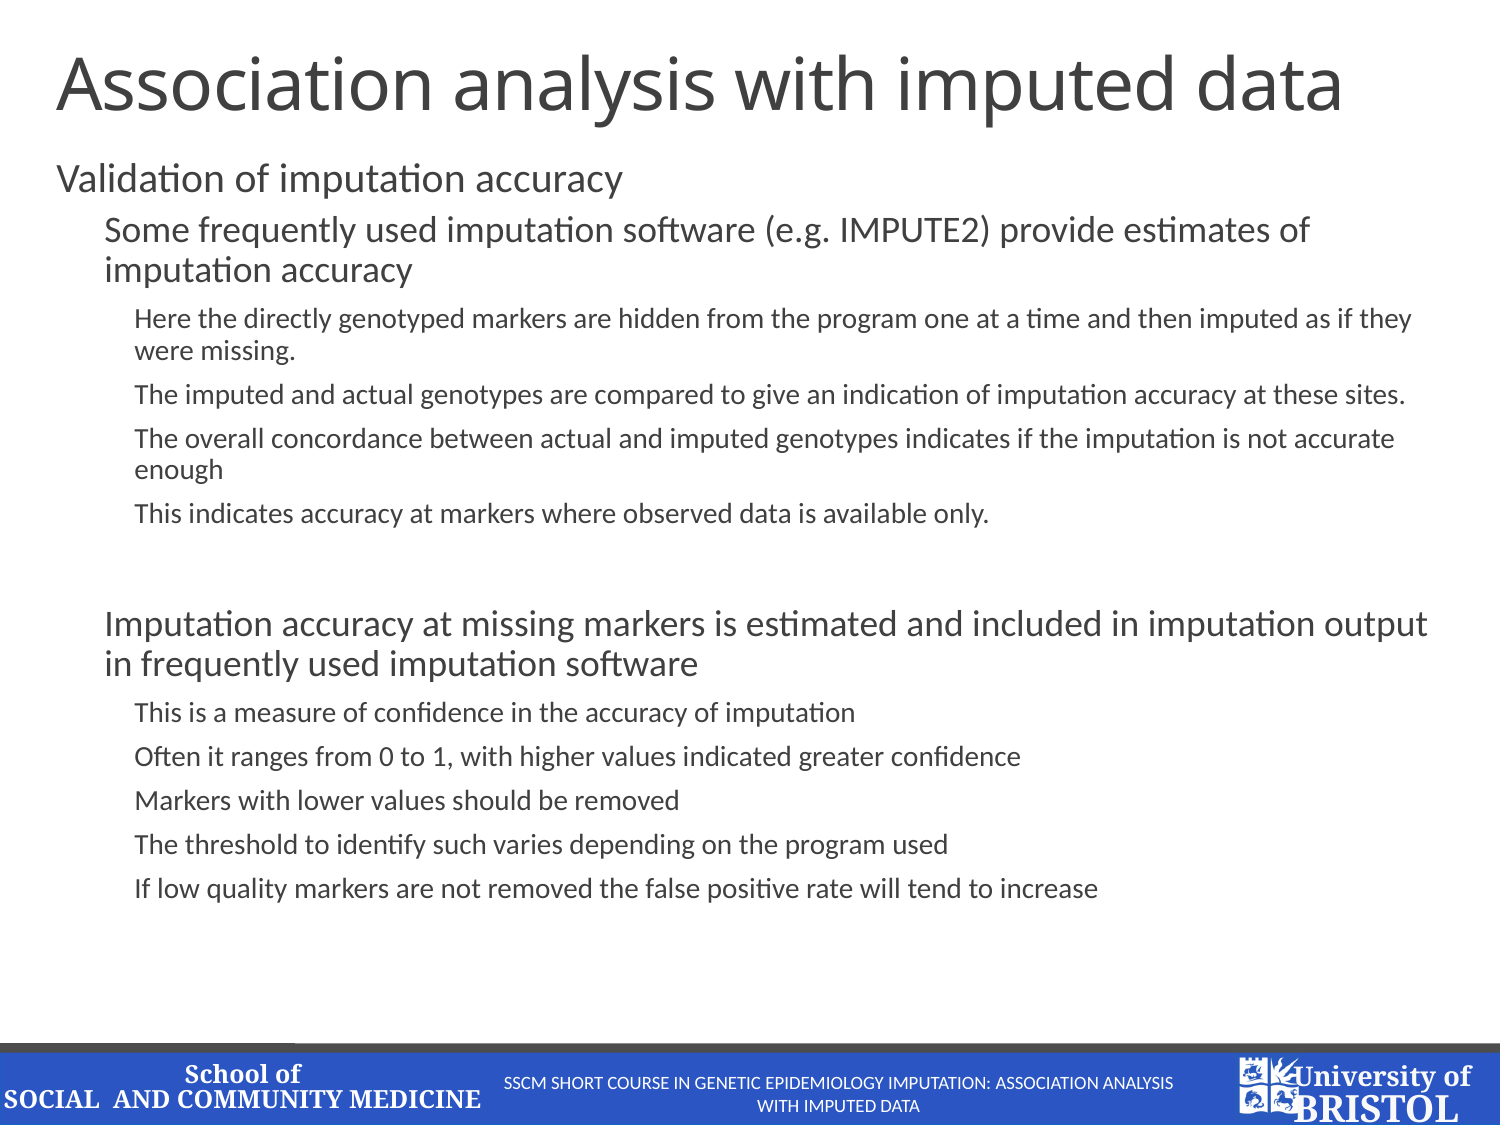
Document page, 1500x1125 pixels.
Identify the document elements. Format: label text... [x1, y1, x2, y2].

list Validation of imputation accuracy Some frequently used imputation software (e.g. IMPUTE2) provide estimates of imputation accuracy Here the directly genotyped markers are hidden from the program one at a time and then imputed as if they were missing. The imputed and actual genotypes are compared to give an indication of imputation accuracy at these sites. The overall concordance between actual and imputed genotypes indicates if the imputation is not accurate enough This indicates accuracy at markers where observed data is available only. Imputation accuracy at missing markers is estimated and included in imputation output in frequently used imputation software This is a measure of confidence in the accuracy of imputation Often it ranges from 0 to 1, with higher values indicated greater confidence Markers with lower values should be removed The threshold to identify such varies depending on the program used If low quality markers are not removed the false positive rate will tend to increase [41, 149, 1459, 1035]
footer SSCM Short Course in Genetic Epidemiology Imputation: Association analysis with imputed data [466, 1063, 1211, 1124]
title Association analysis with imputed data [41, 7, 1459, 133]
picture [1234, 1053, 1301, 1120]
